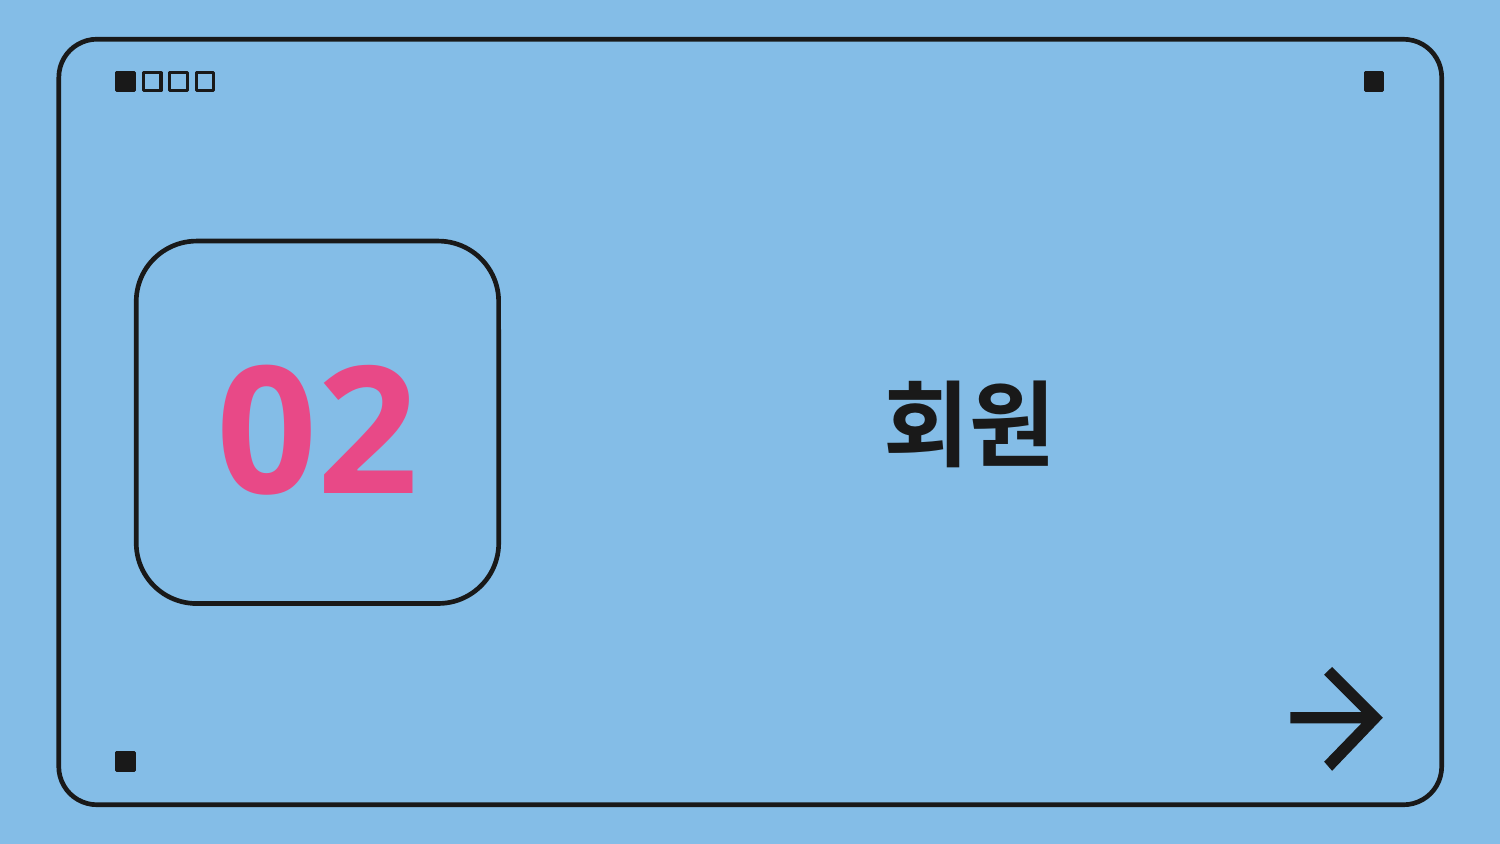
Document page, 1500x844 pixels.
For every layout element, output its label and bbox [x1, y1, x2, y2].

text_box [116, 72, 1384, 771]
